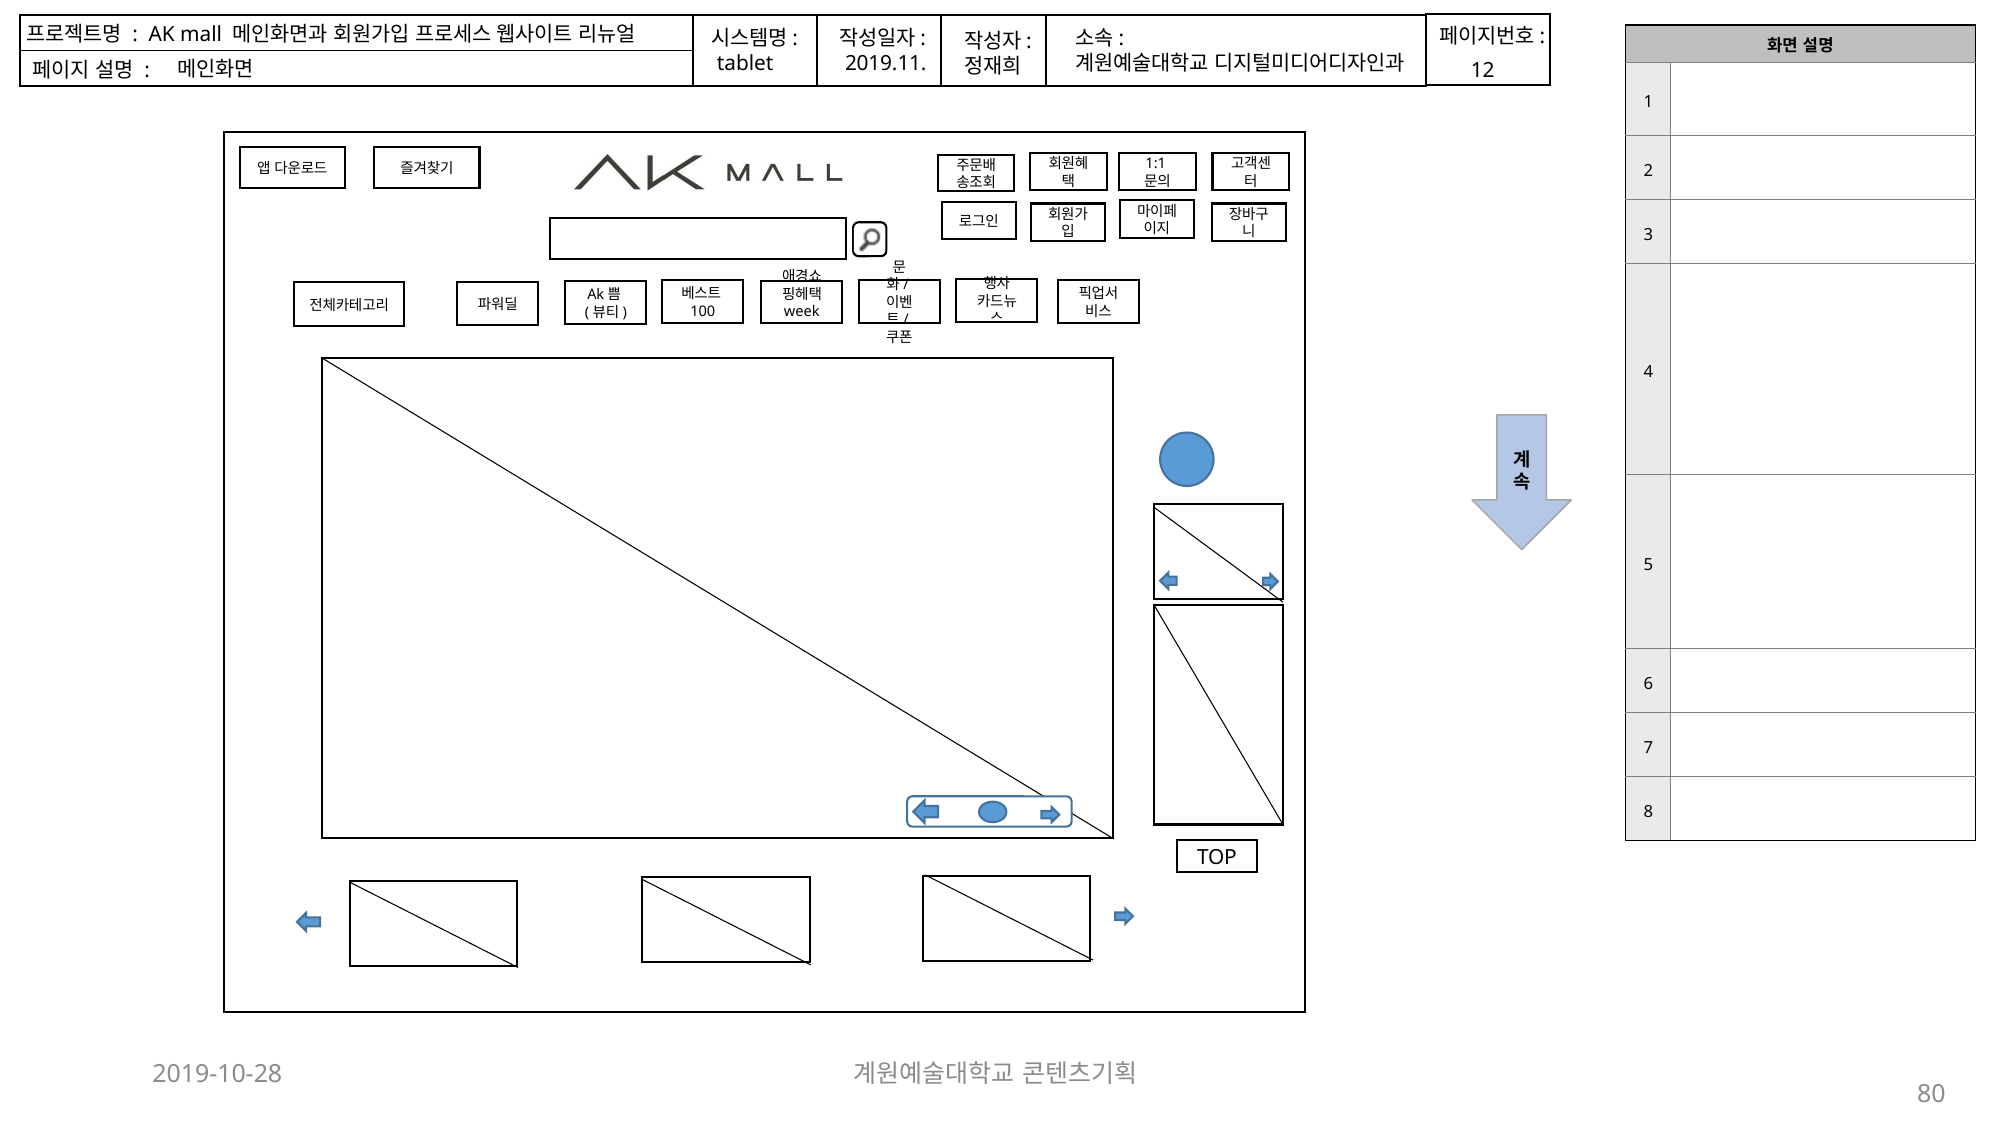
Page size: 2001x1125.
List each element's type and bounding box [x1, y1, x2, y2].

table_cell [1671, 777, 1975, 840]
table_cell [1626, 649, 1670, 712]
table_cell [1626, 777, 1670, 840]
table_cell [1626, 475, 1670, 648]
text_box [1472, 414, 1572, 550]
table_cell [1671, 713, 1975, 776]
table_cell [1626, 200, 1670, 263]
table_cell [1671, 264, 1975, 474]
table_cell [1671, 63, 1975, 135]
slide_number [137, 1042, 588, 1103]
table_cell [1626, 63, 1670, 135]
table_cell [1671, 200, 1975, 263]
table_cell [1626, 136, 1670, 199]
picture [573, 140, 843, 191]
table_cell [1626, 264, 1670, 474]
picture [853, 227, 881, 257]
table_cell [1671, 475, 1975, 648]
footer [662, 1042, 1338, 1103]
table_cell [1671, 649, 1975, 712]
table_cell [1671, 136, 1975, 199]
table_header [1626, 26, 1975, 62]
table_cell [1626, 713, 1670, 776]
text_box [19, 13, 1557, 90]
text_box [223, 131, 1306, 1013]
slide_number [1510, 1064, 1961, 1125]
